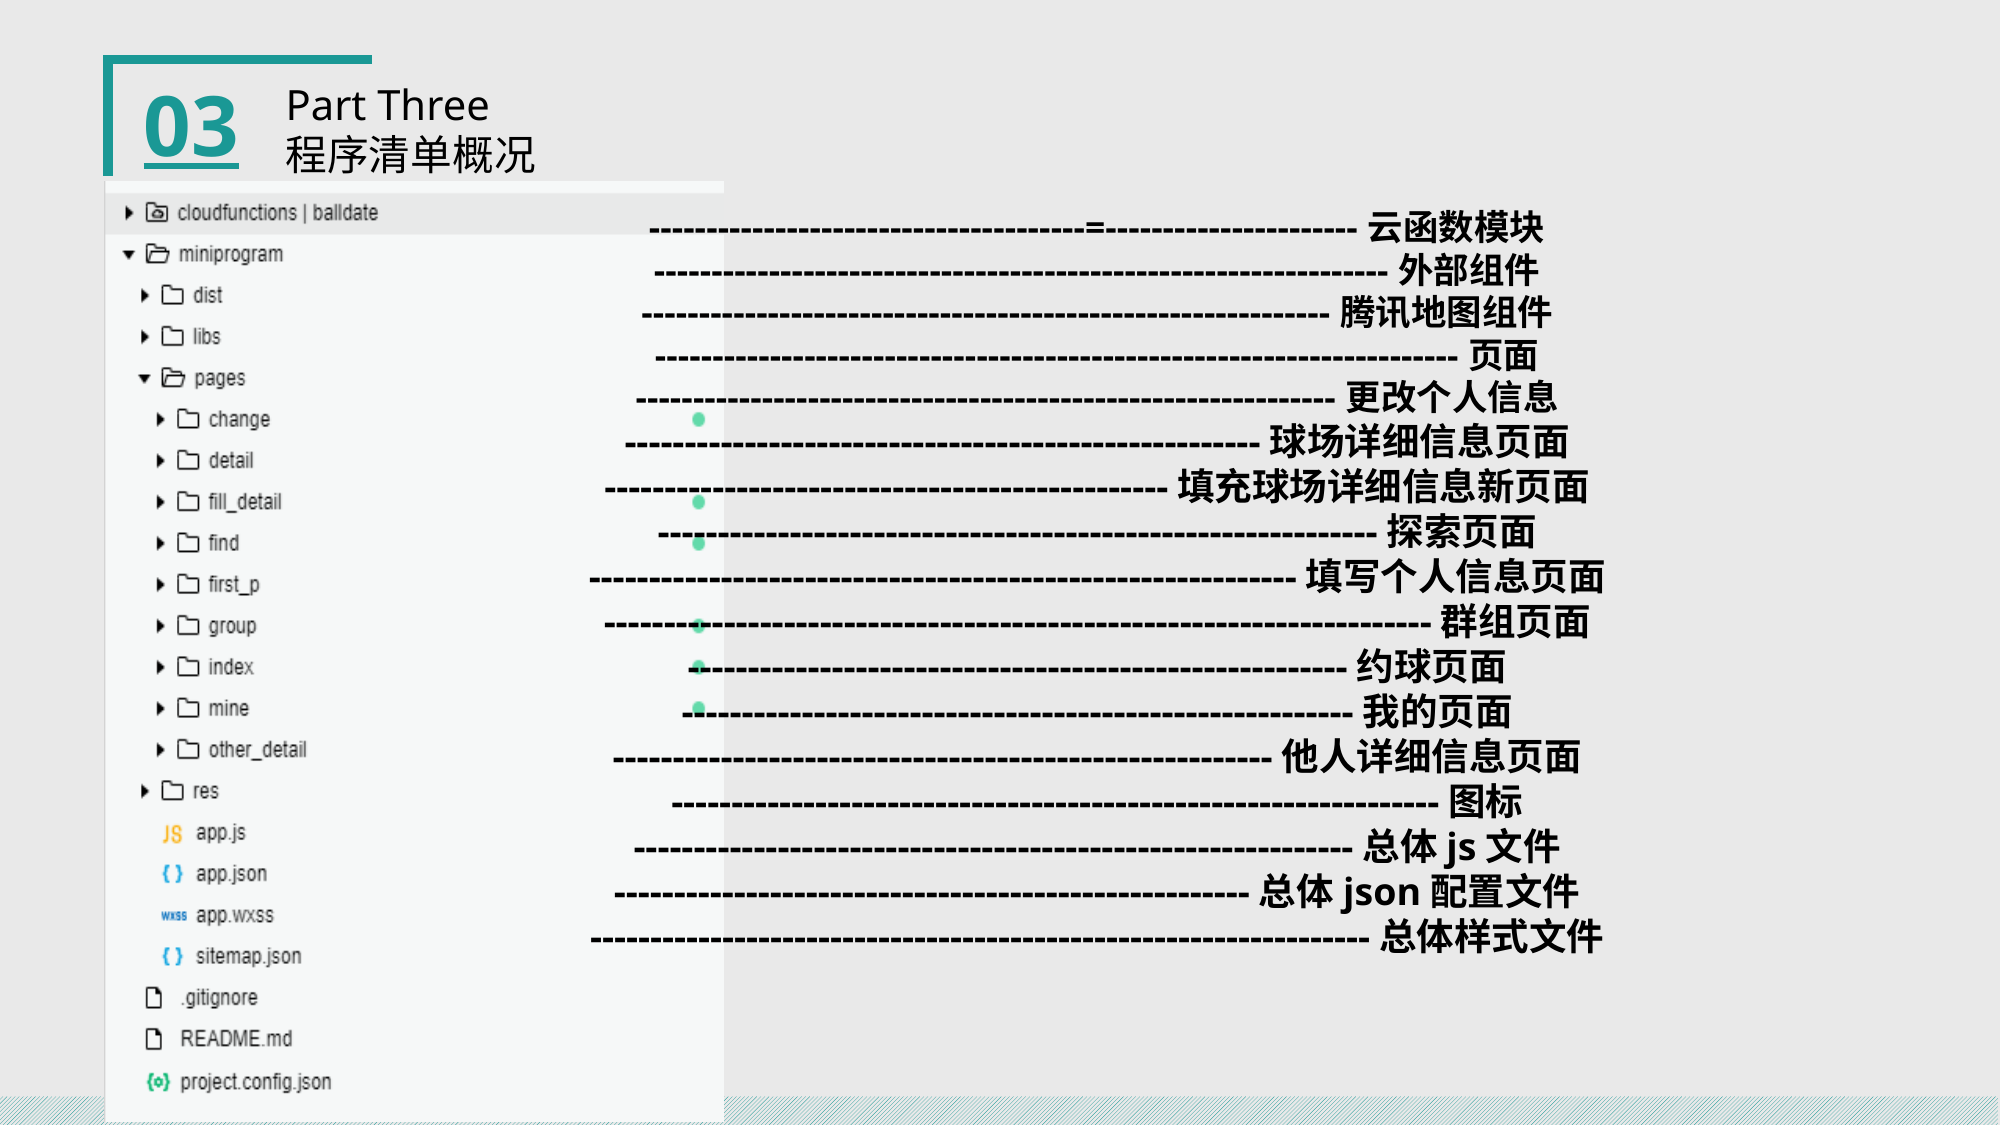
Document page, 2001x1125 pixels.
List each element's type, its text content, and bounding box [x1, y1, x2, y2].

picture [104, 181, 724, 1122]
text_box Part Three 程序清单概况 [270, 71, 1041, 155]
text_box --------------------------------------=----------------------云函数模块 ----------------------------------------------------------------外部组件 ------------------------------------------------------------腾讯地图组件 ----------------------------------------------------------------------页面 -------------------------------------------------------------更改个人信息 -----------------------------------------------------球场详细信息页面 -----------------------------------------------填充球场详细信息新页面 ------------------------------------------------------------探索页面 -----------------------------------------------------------填写个人信息页面 ---------------------------------------------------------------------群组页面 -------------------------------------------------------约球页面 --------------------------------------------------------我的页面 -------------------------------------------------------他人详细信息页面 ----------------------------------------------------------------图标 ------------------------------------------------------------总体js文件 -----------------------------------------------------总体json配置文件 -----------------------------------------------------------------总体样式文件 [209, 155, 1985, 1125]
text_box 03 [128, 66, 271, 181]
